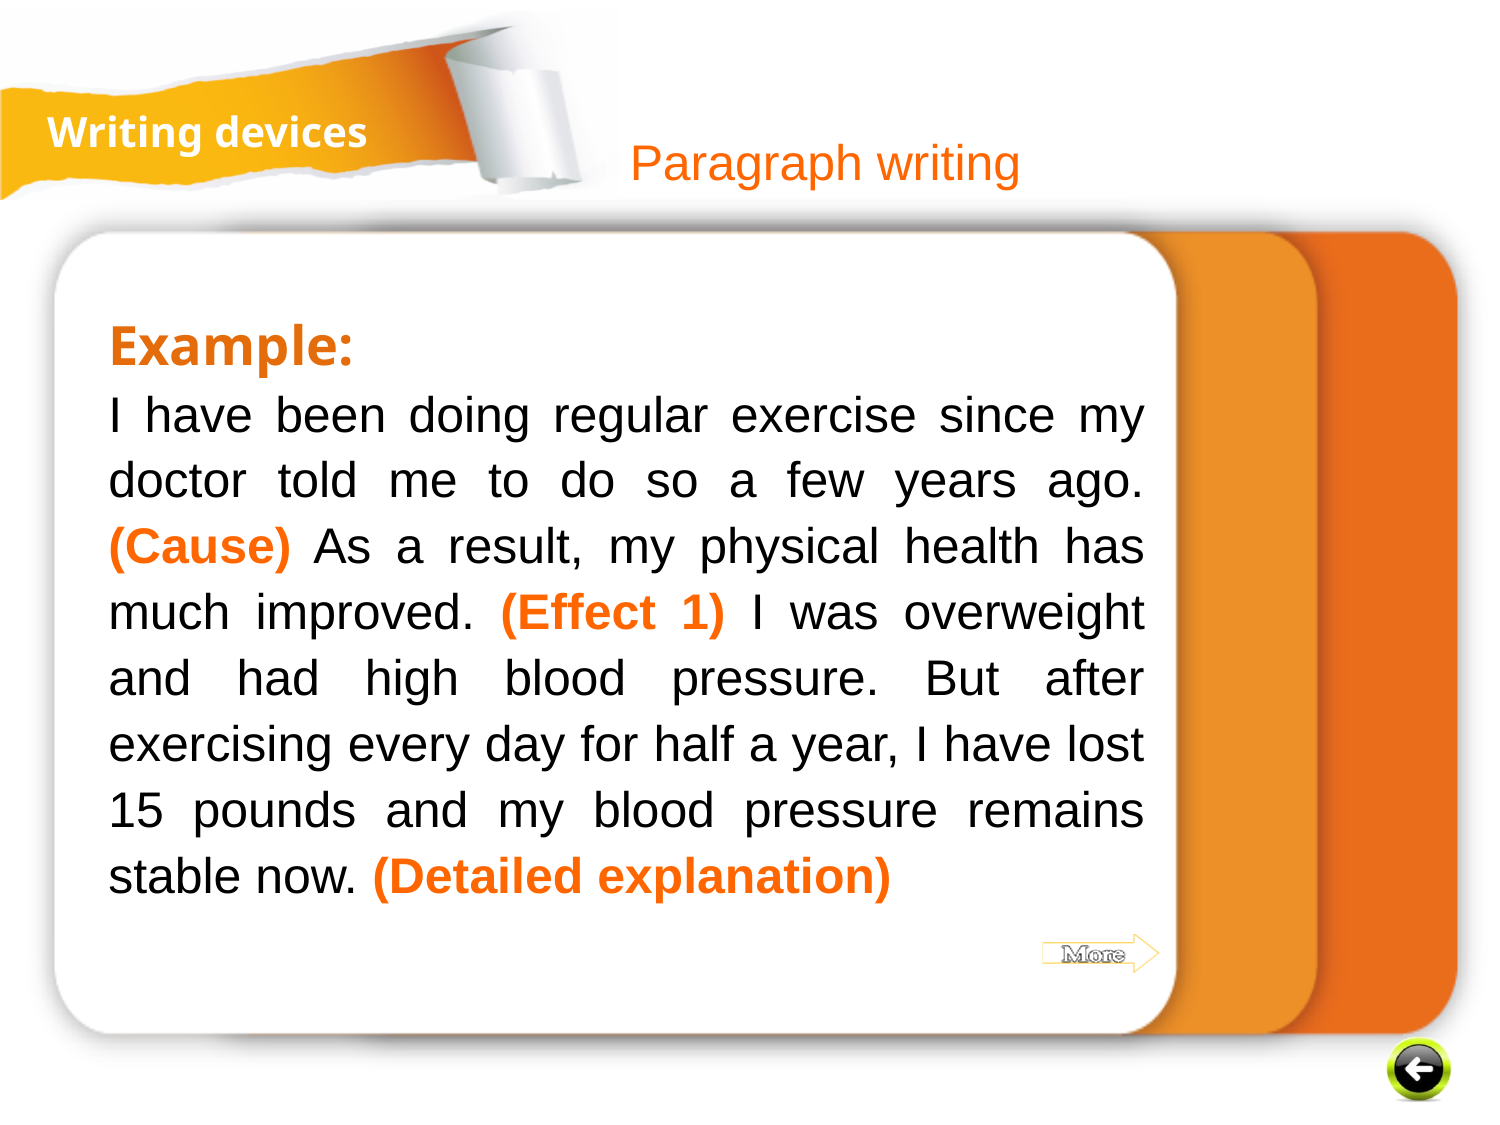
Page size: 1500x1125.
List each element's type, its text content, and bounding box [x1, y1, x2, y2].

text_box Paragraph writing [624, 123, 1184, 150]
picture [0, 9, 1489, 1107]
